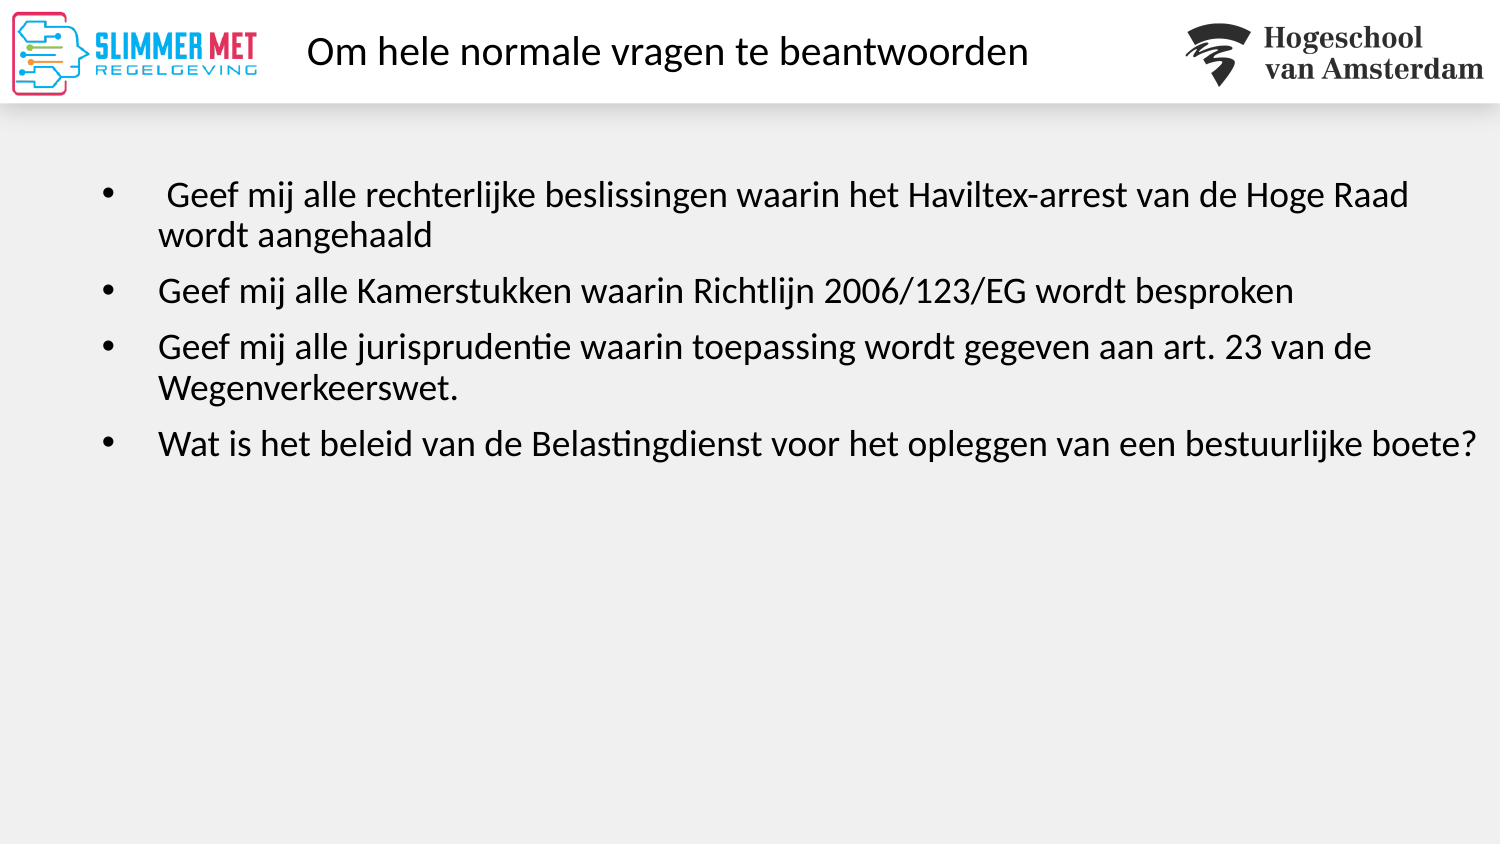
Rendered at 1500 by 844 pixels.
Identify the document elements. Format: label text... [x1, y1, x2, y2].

picture [0, 0, 272, 108]
title Om hele normale vragen te beantwoorden [291, 0, 1500, 104]
list Geef mij alle rechterlijke beslissingen waarin het Haviltex-arrest van de Hoge Raad wordt aangehaald​ Geef mij alle Kamerstukken waarin Richtlijn 2006/123/EG wordt besproken​ Geef mij alle jurisprudentie waarin toepassing wordt gegeven aan art. 23 van de Wegenverkeerswet.​ Wat is het beleid van de Belastingdienst voor het opleggen van een bestuurlijke boete? [68, 167, 1500, 760]
